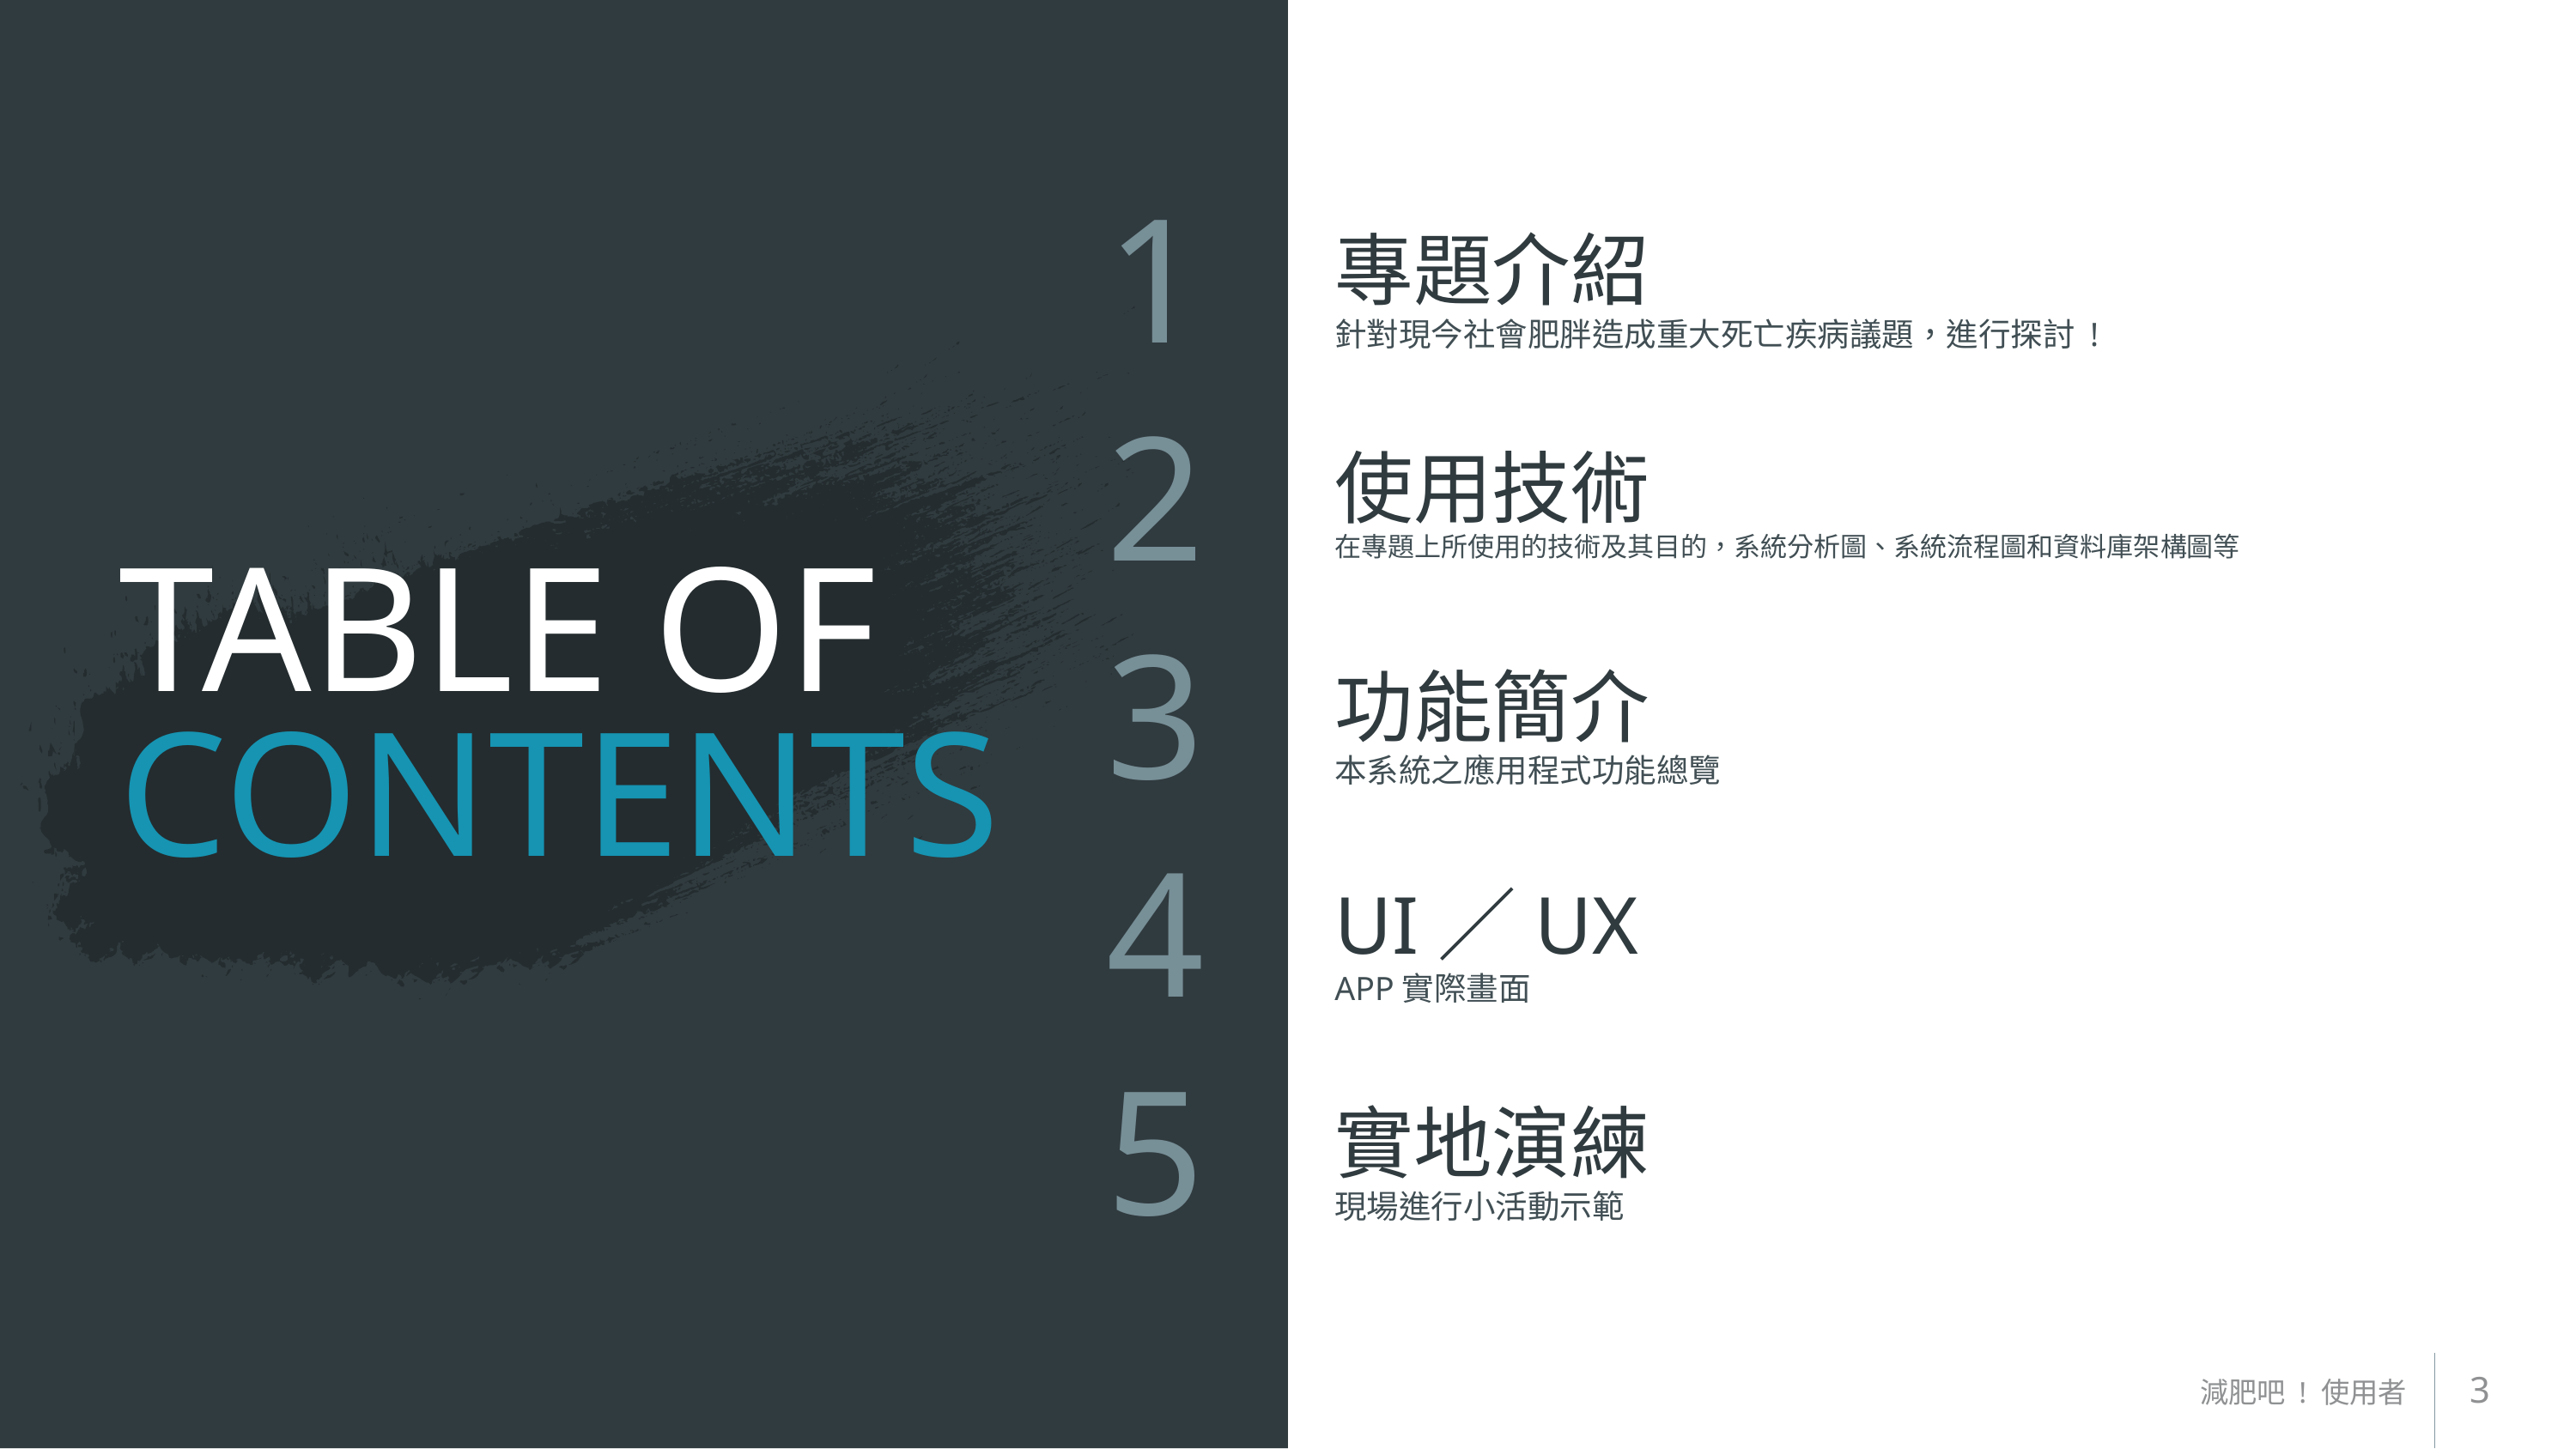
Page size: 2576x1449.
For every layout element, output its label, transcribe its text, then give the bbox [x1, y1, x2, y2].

list 2 [1093, 395, 1266, 590]
list 5 [1093, 1049, 1266, 1244]
list 本系統之應用程式功能總覽 [1321, 732, 2435, 816]
slide_number 3 [2434, 1353, 2525, 1430]
list 功能簡介 [1321, 640, 2435, 732]
list 專題介紹 [1321, 203, 2435, 296]
list 現場進行小活動示範 [1321, 1168, 2435, 1252]
list 在專題上所使用的技術及其目的，系統分析圖、系統流程圖和資料庫架構圖等 [1321, 514, 2435, 598]
list 使用技術 [1321, 421, 2435, 514]
list APP實際畫面 [1321, 950, 2435, 1034]
title TABLE OF CONTENTS [106, 426, 1060, 1022]
list 3 [1093, 613, 1266, 808]
list 4 [1093, 831, 1266, 1026]
list 針對現今社會肥胖造成重大死亡疾病議題，進行探討 ! [1321, 296, 2435, 380]
footer 減肥吧 ! 使用者 [1550, 1353, 2420, 1430]
list UI／UX [1321, 858, 2435, 950]
list 1 [1093, 177, 1266, 372]
list 實地演練 [1321, 1076, 2435, 1168]
